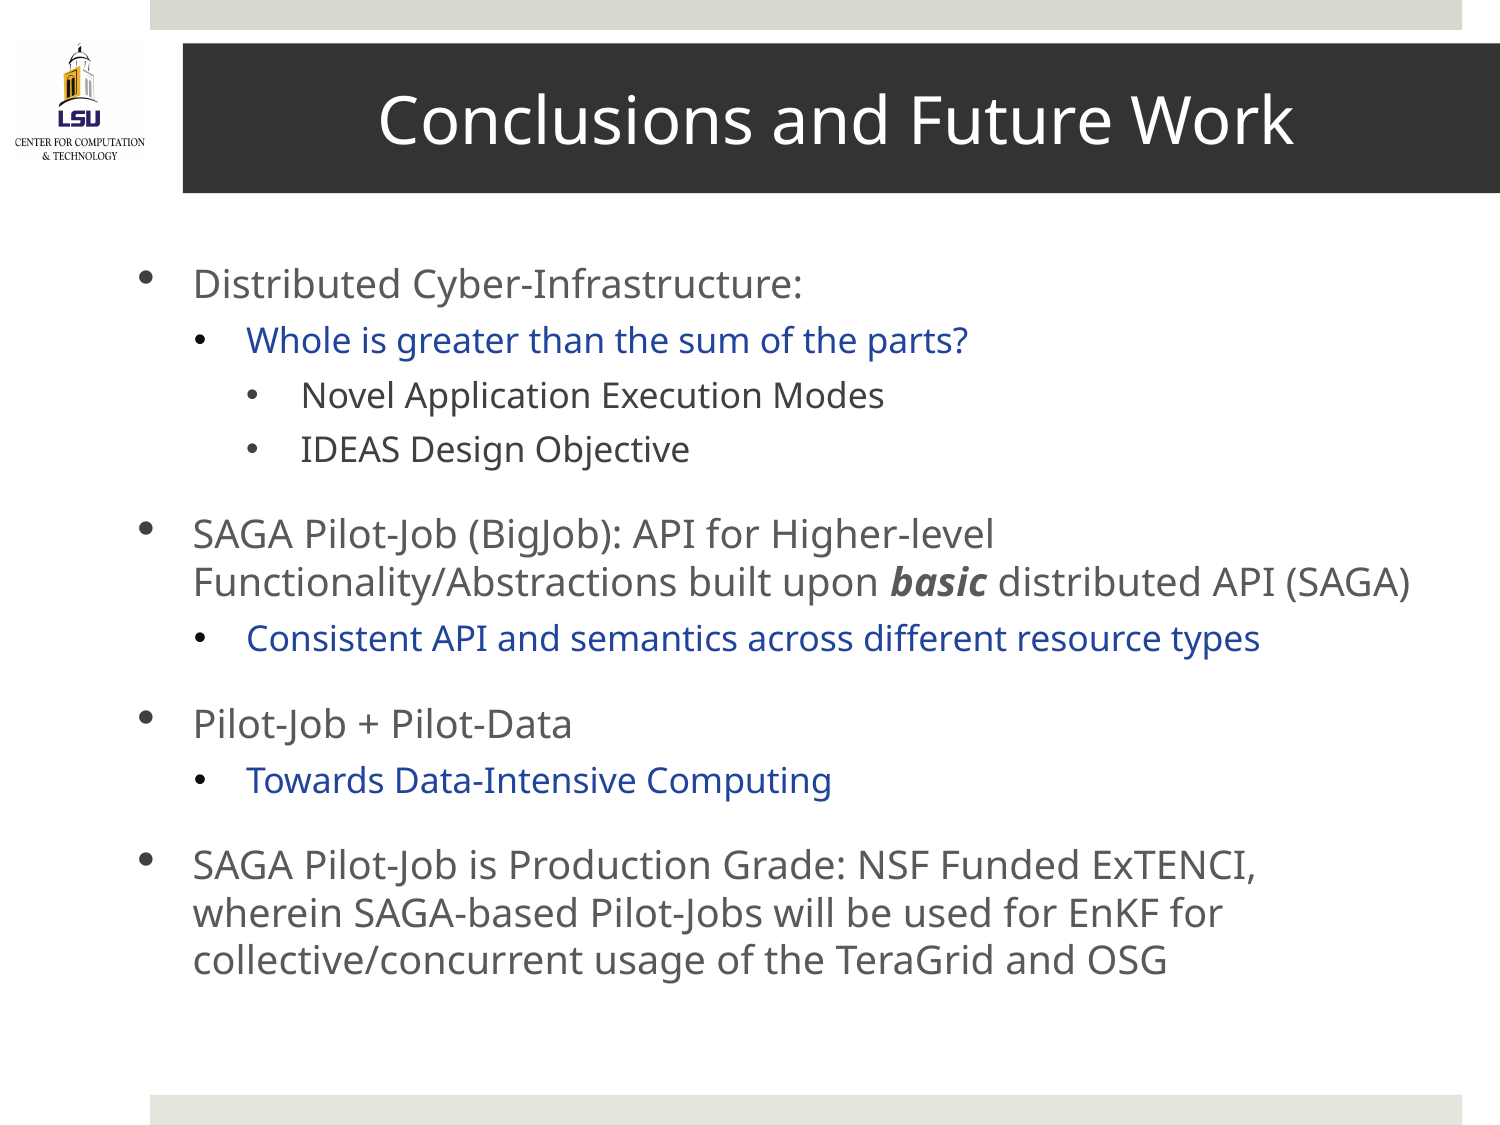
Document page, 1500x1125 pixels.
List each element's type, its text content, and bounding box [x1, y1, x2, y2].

picture [15, 43, 145, 160]
list Distributed Cyber-Infrastructure: Whole is greater than the sum of the parts? Novel Application Execution Modes IDEAS Design Objective SAGA Pilot-Job (BigJob): API for Higher-level Functionality/Abstractions built upon basic distributed API (SAGA) Consistent API and semantics across different resource types Pilot-Job + Pilot-Data Towards Data-Intensive Computing SAGA Pilot-Job is Production Grade: NSF Funded ExTENCI, wherein SAGA-based Pilot-Jobs will be used for EnKF for collective/concurrent usage of the TeraGrid and OSG [124, 250, 1432, 1007]
title Conclusions and Future Work [182, 43, 1500, 194]
